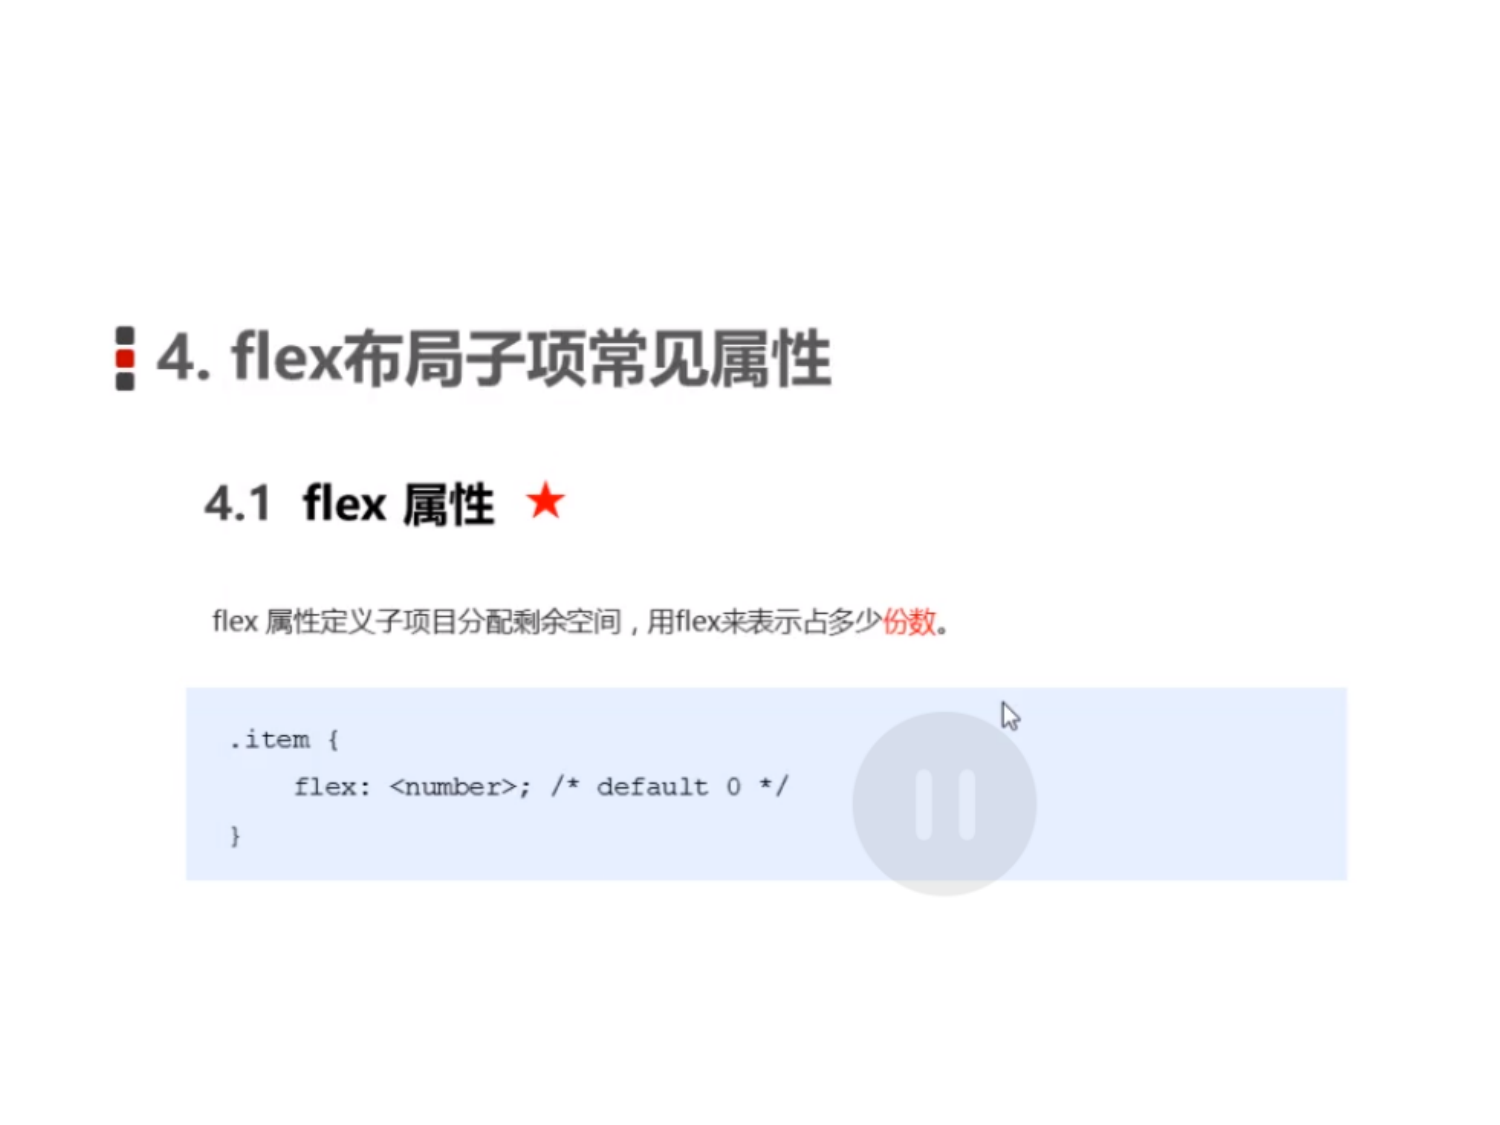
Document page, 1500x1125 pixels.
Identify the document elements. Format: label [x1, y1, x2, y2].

list [74, 296, 1426, 972]
